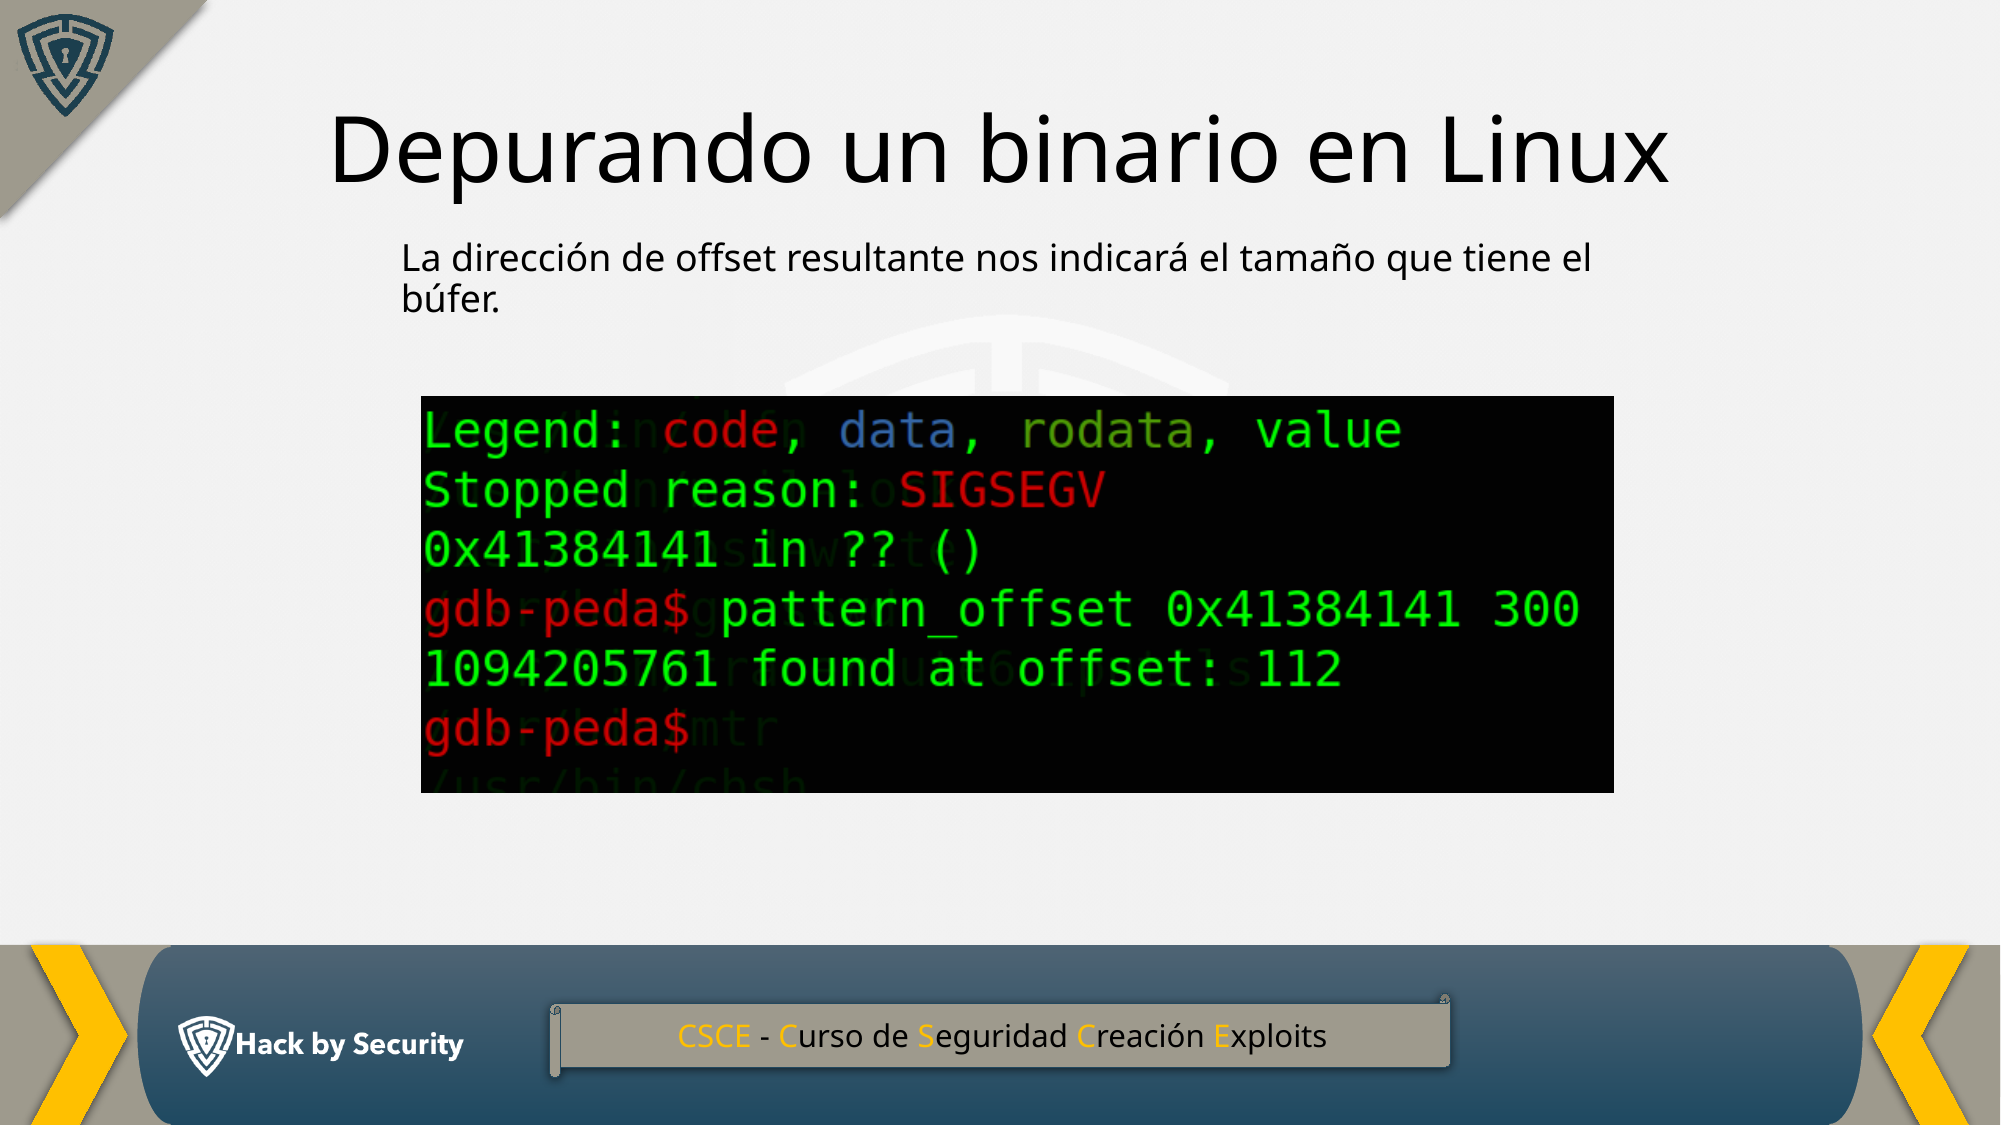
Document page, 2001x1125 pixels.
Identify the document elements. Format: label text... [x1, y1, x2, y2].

picture [170, 1014, 485, 1080]
picture [421, 396, 1614, 793]
list La dirección de offset resultante nos indicará el tamaño que tiene el búfer. [385, 302, 1650, 841]
text_box Depurando un binario en Linux [0, 3, 2000, 302]
